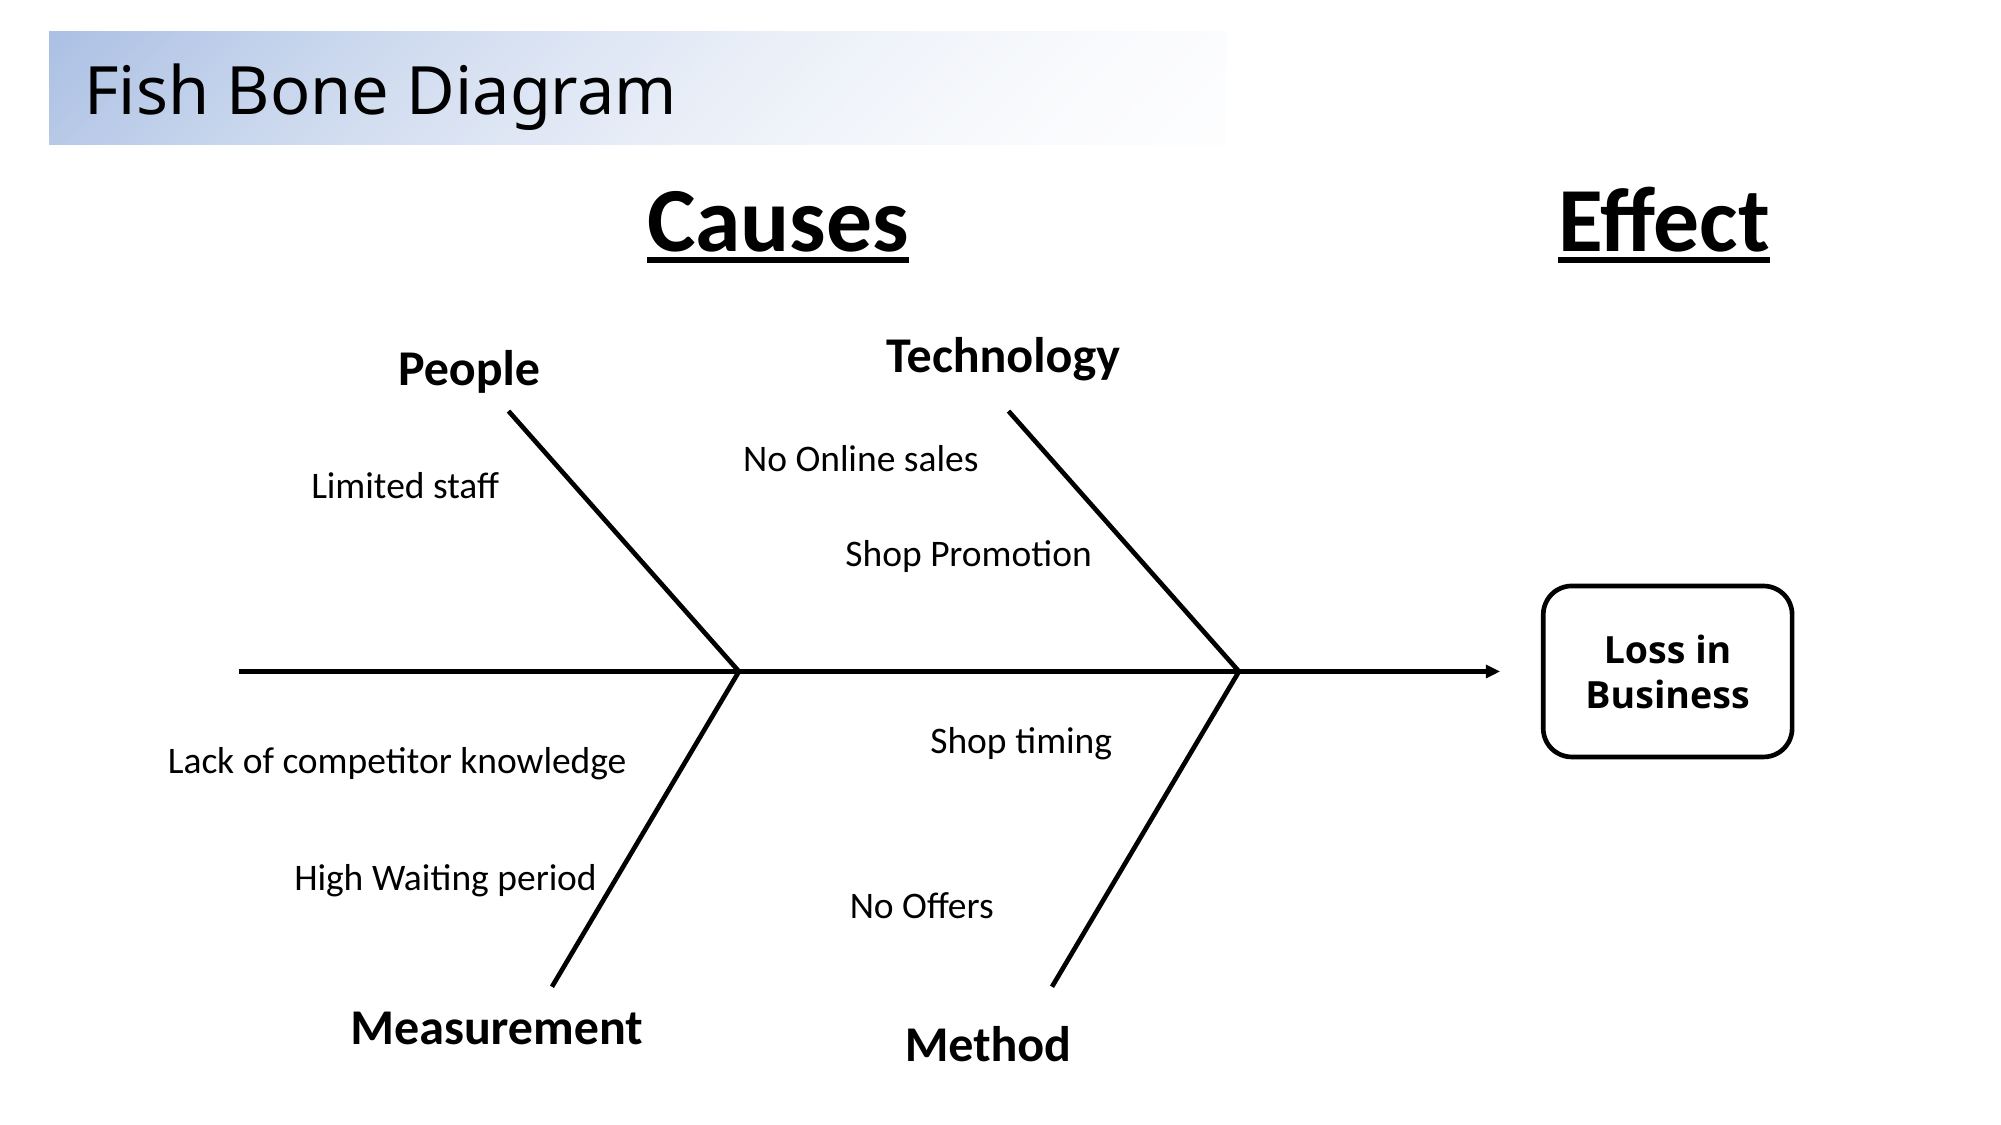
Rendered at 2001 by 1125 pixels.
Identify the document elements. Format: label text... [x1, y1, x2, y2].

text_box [238, 315, 1793, 1075]
text_box Fish Bone Diagram [69, 40, 1086, 135]
text_box Effect [1542, 151, 1786, 277]
text_box Causes [632, 152, 925, 278]
text_box [48, 31, 1226, 145]
text_box Lack of competitor knowledge [153, 728, 238, 788]
